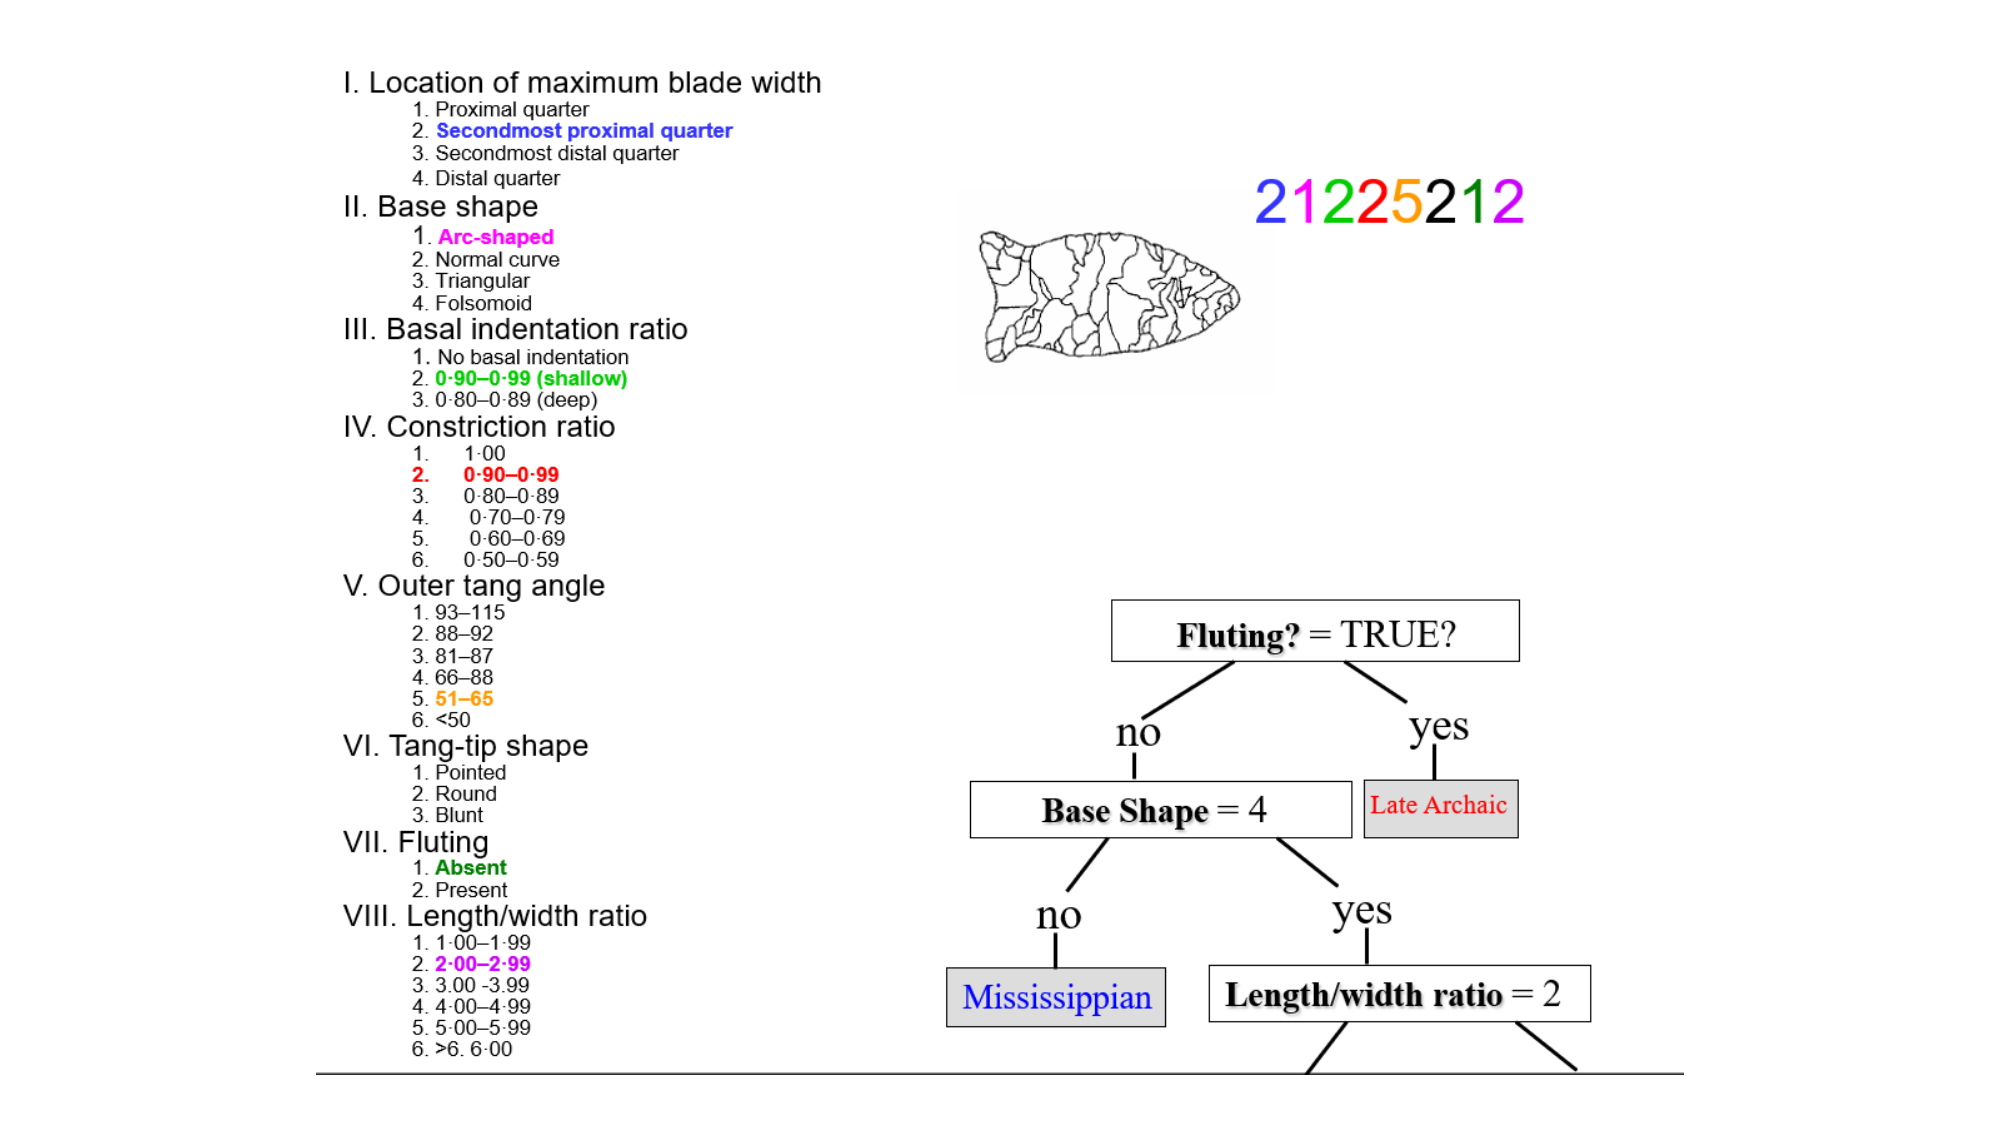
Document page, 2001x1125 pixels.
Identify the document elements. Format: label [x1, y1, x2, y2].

picture [316, 49, 1684, 1075]
